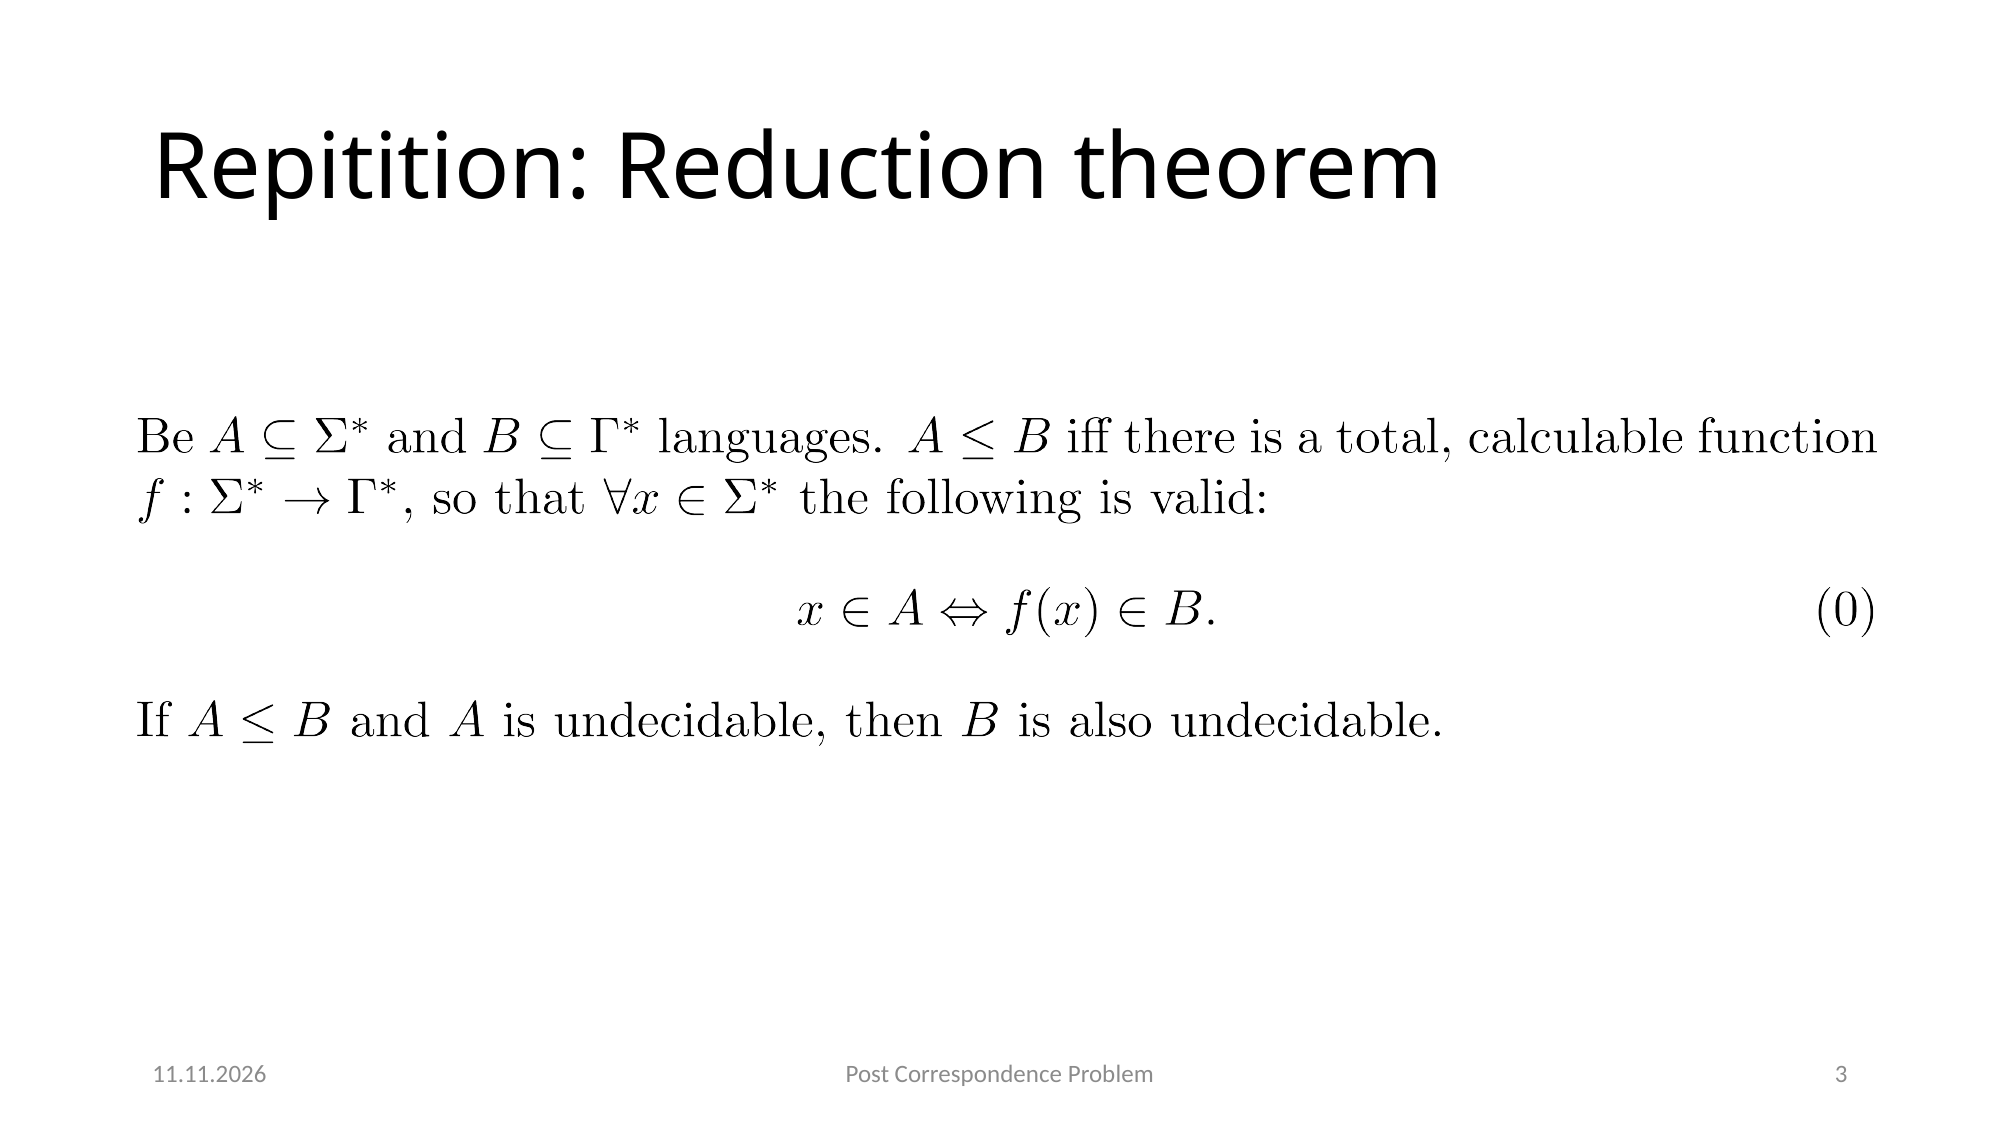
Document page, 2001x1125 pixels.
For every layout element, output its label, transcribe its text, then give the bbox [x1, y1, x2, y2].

title Repitition: Reduction theorem [137, 59, 1863, 278]
picture [137, 416, 1877, 747]
slide_number 3 [1412, 1042, 1863, 1103]
footer Post Correspondence Problem [662, 1042, 1338, 1103]
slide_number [137, 1042, 588, 1103]
